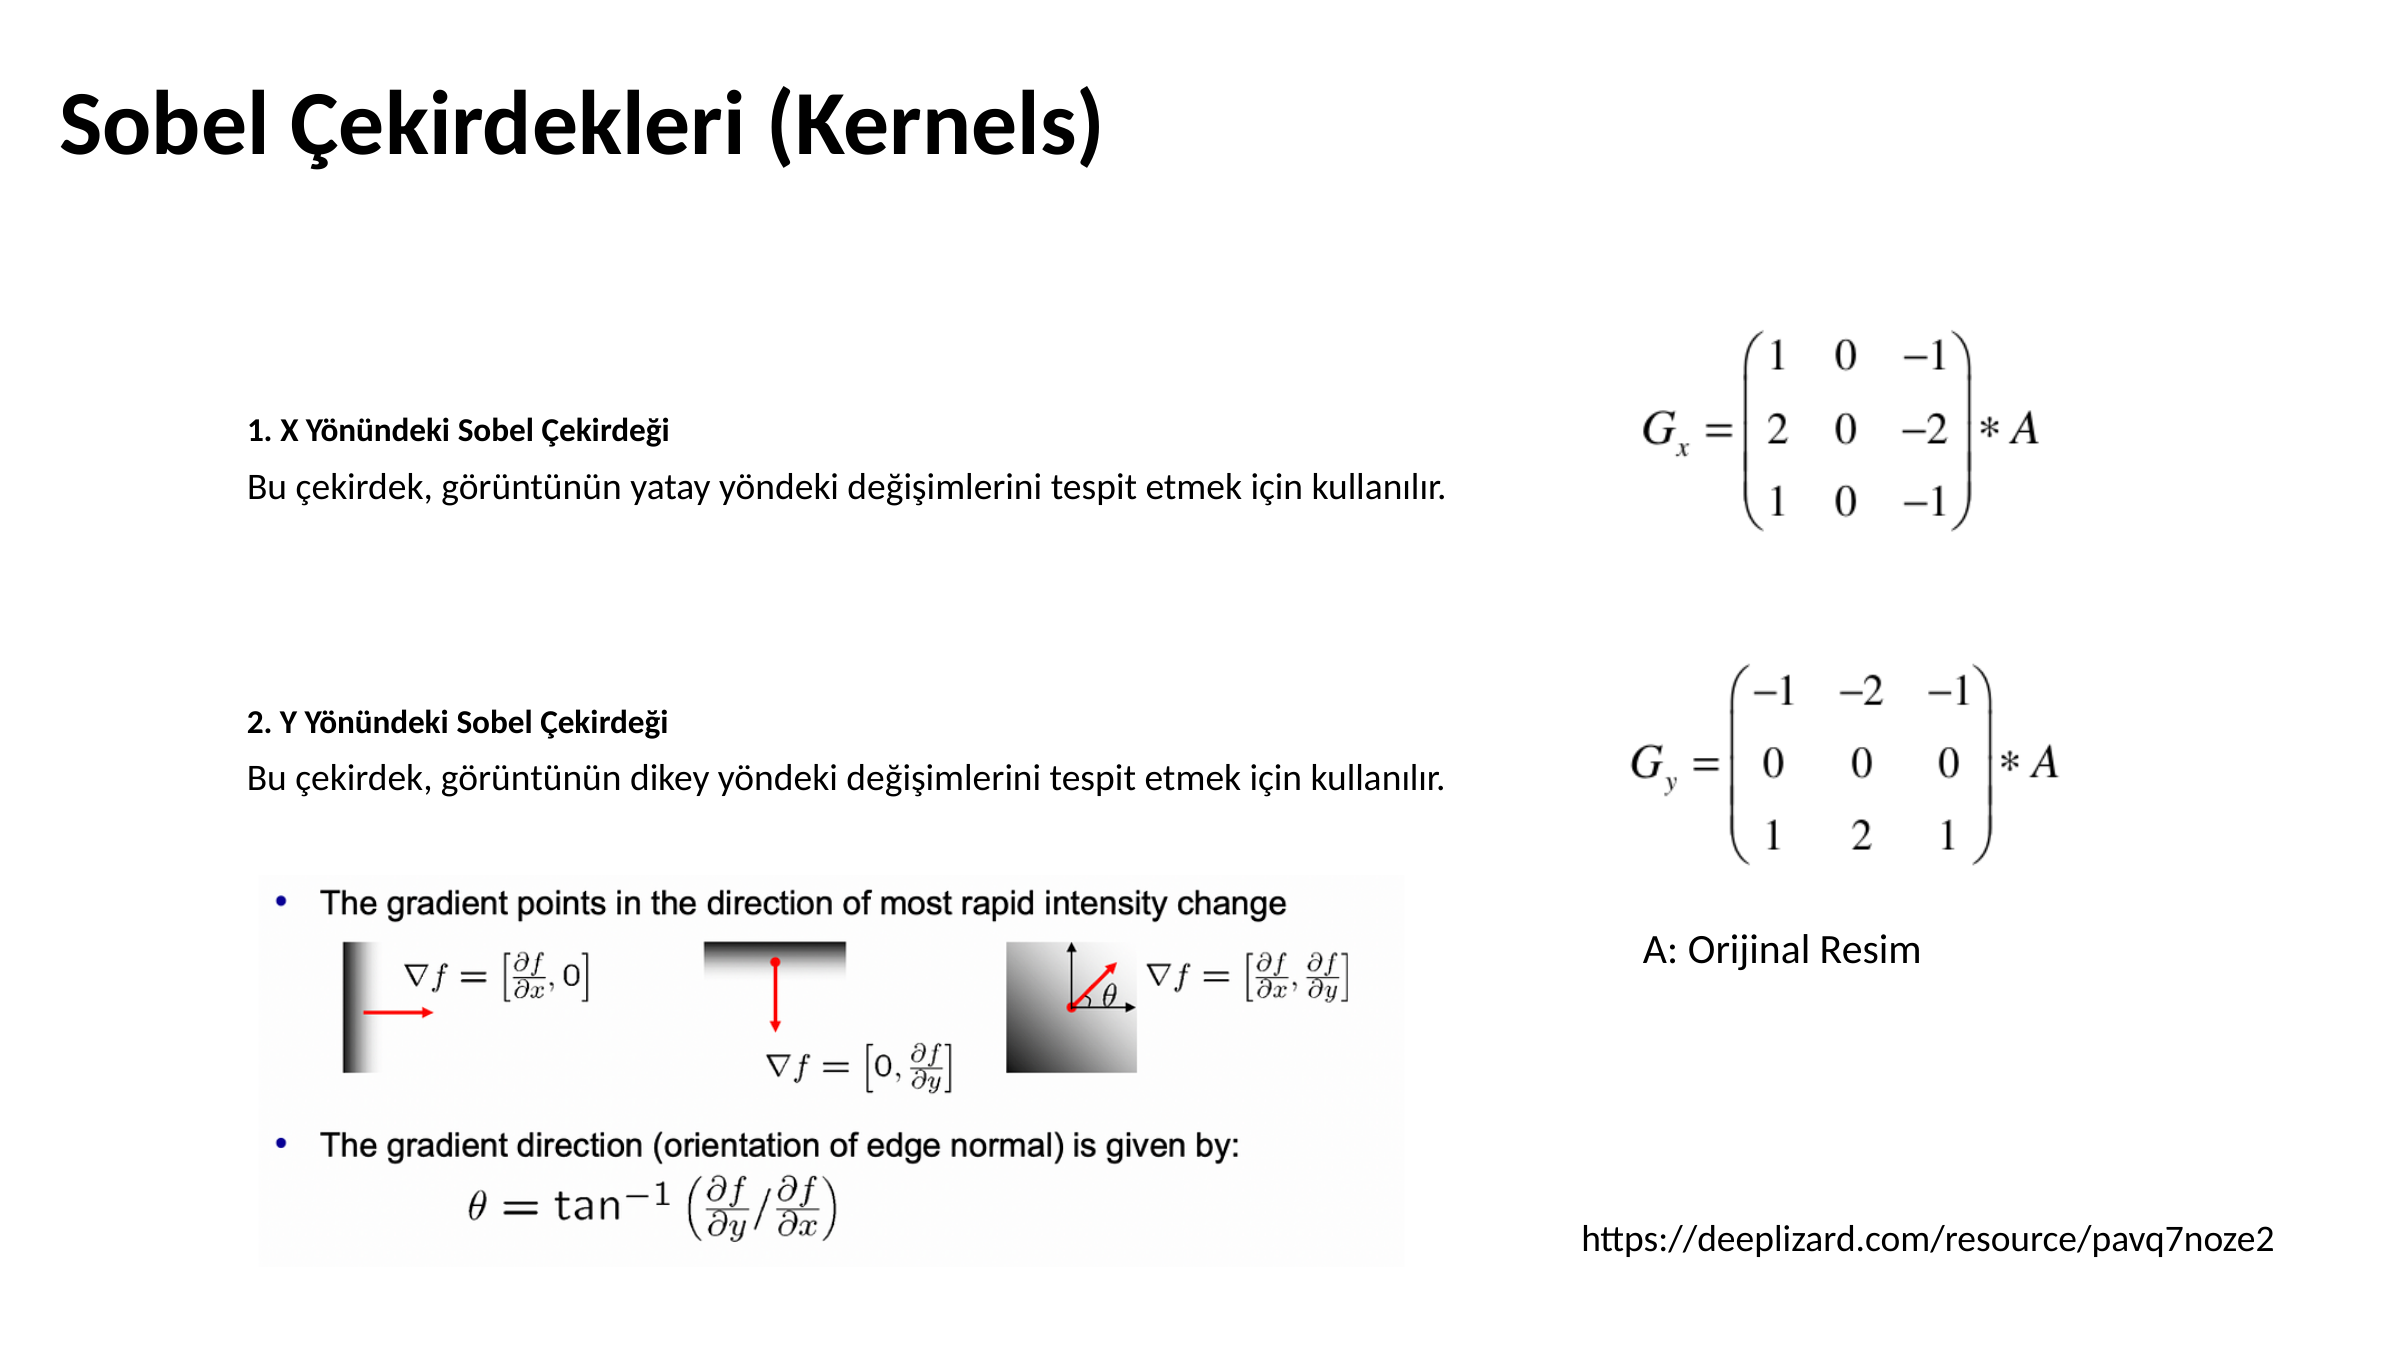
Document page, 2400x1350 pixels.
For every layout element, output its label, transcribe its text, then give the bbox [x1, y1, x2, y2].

picture [1628, 310, 2075, 560]
text_box Sobel Çekirdekleri (Kernels) [44, 55, 2276, 188]
text_box A: Orijinal Resim [1628, 906, 2042, 1006]
text_box 1. X Yönündeki Sobel Çekirdeği Bu çekirdek, görüntünün yatay yöndeki değişimlerini tespit etmek için kullanılır. [232, 382, 1492, 560]
text_box https://deeplizard.com/resource/pavq7noze2 [1566, 1206, 2347, 1267]
picture [1628, 639, 2075, 886]
text_box 2. Y Yönündeki Sobel Çekirdeği Bu çekirdek, görüntünün dikey yöndeki değişimlerini tespit etmek için kullanılır. [232, 674, 1489, 851]
picture [232, 875, 1405, 1267]
